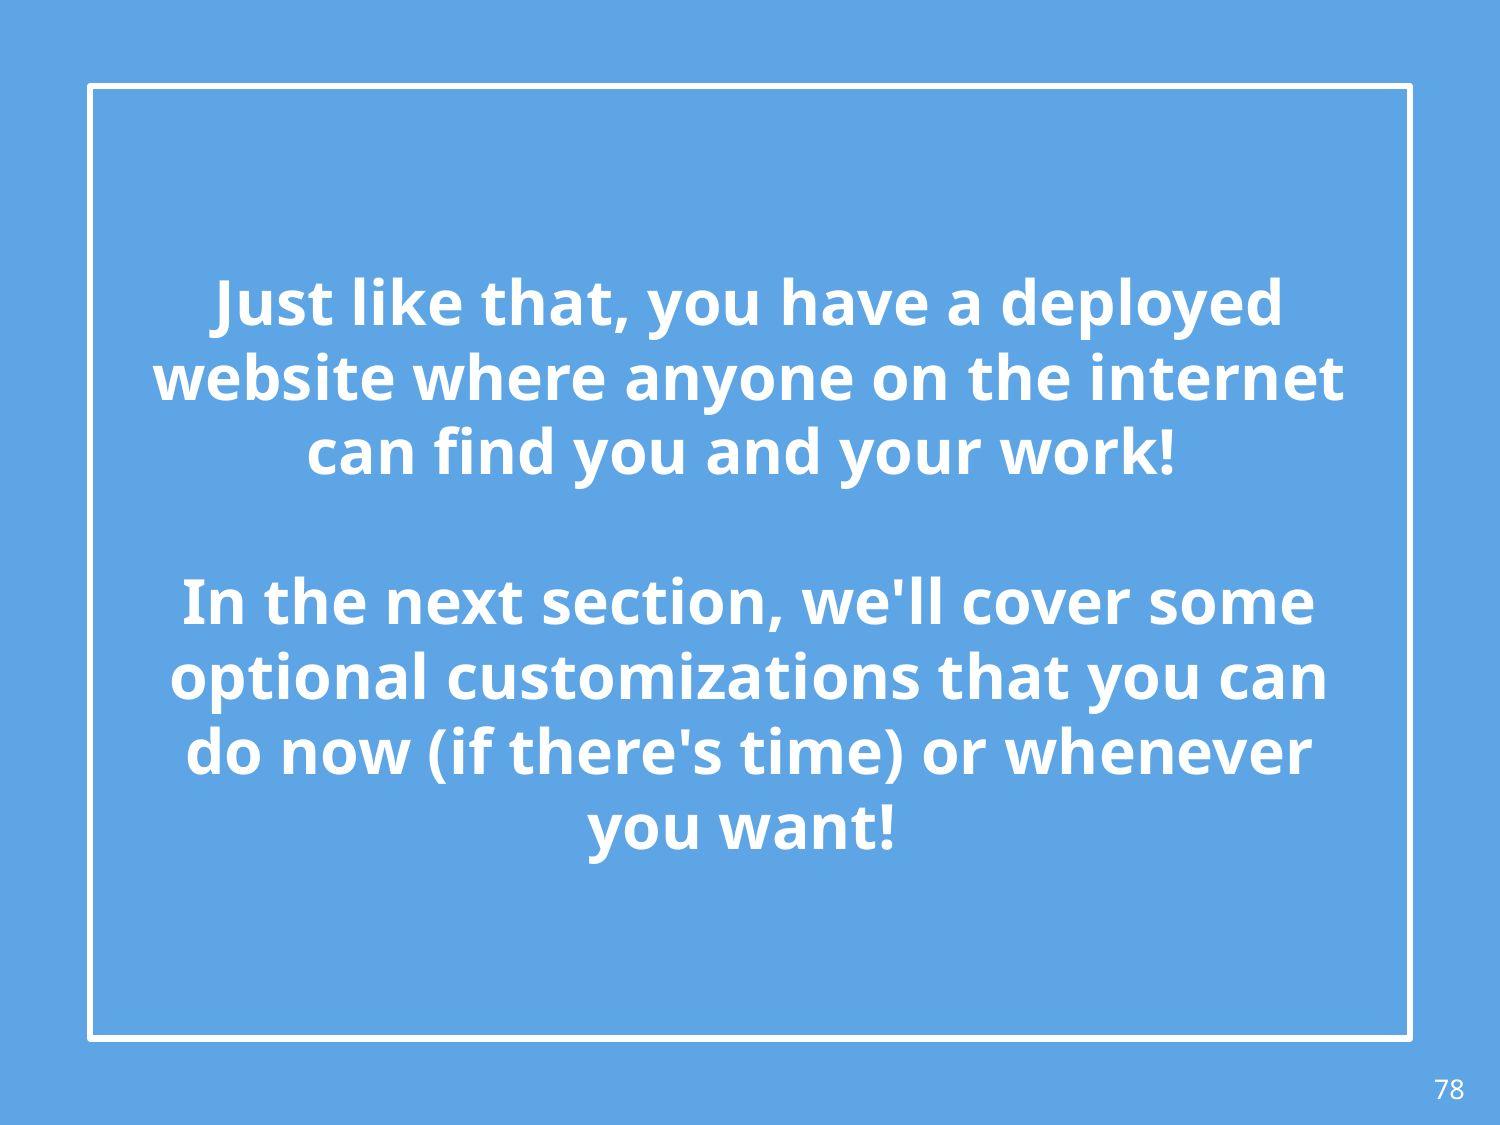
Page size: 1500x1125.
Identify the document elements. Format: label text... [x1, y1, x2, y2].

slide_number 78 [1389, 1057, 1480, 1125]
text_box [90, 86, 1410, 1039]
